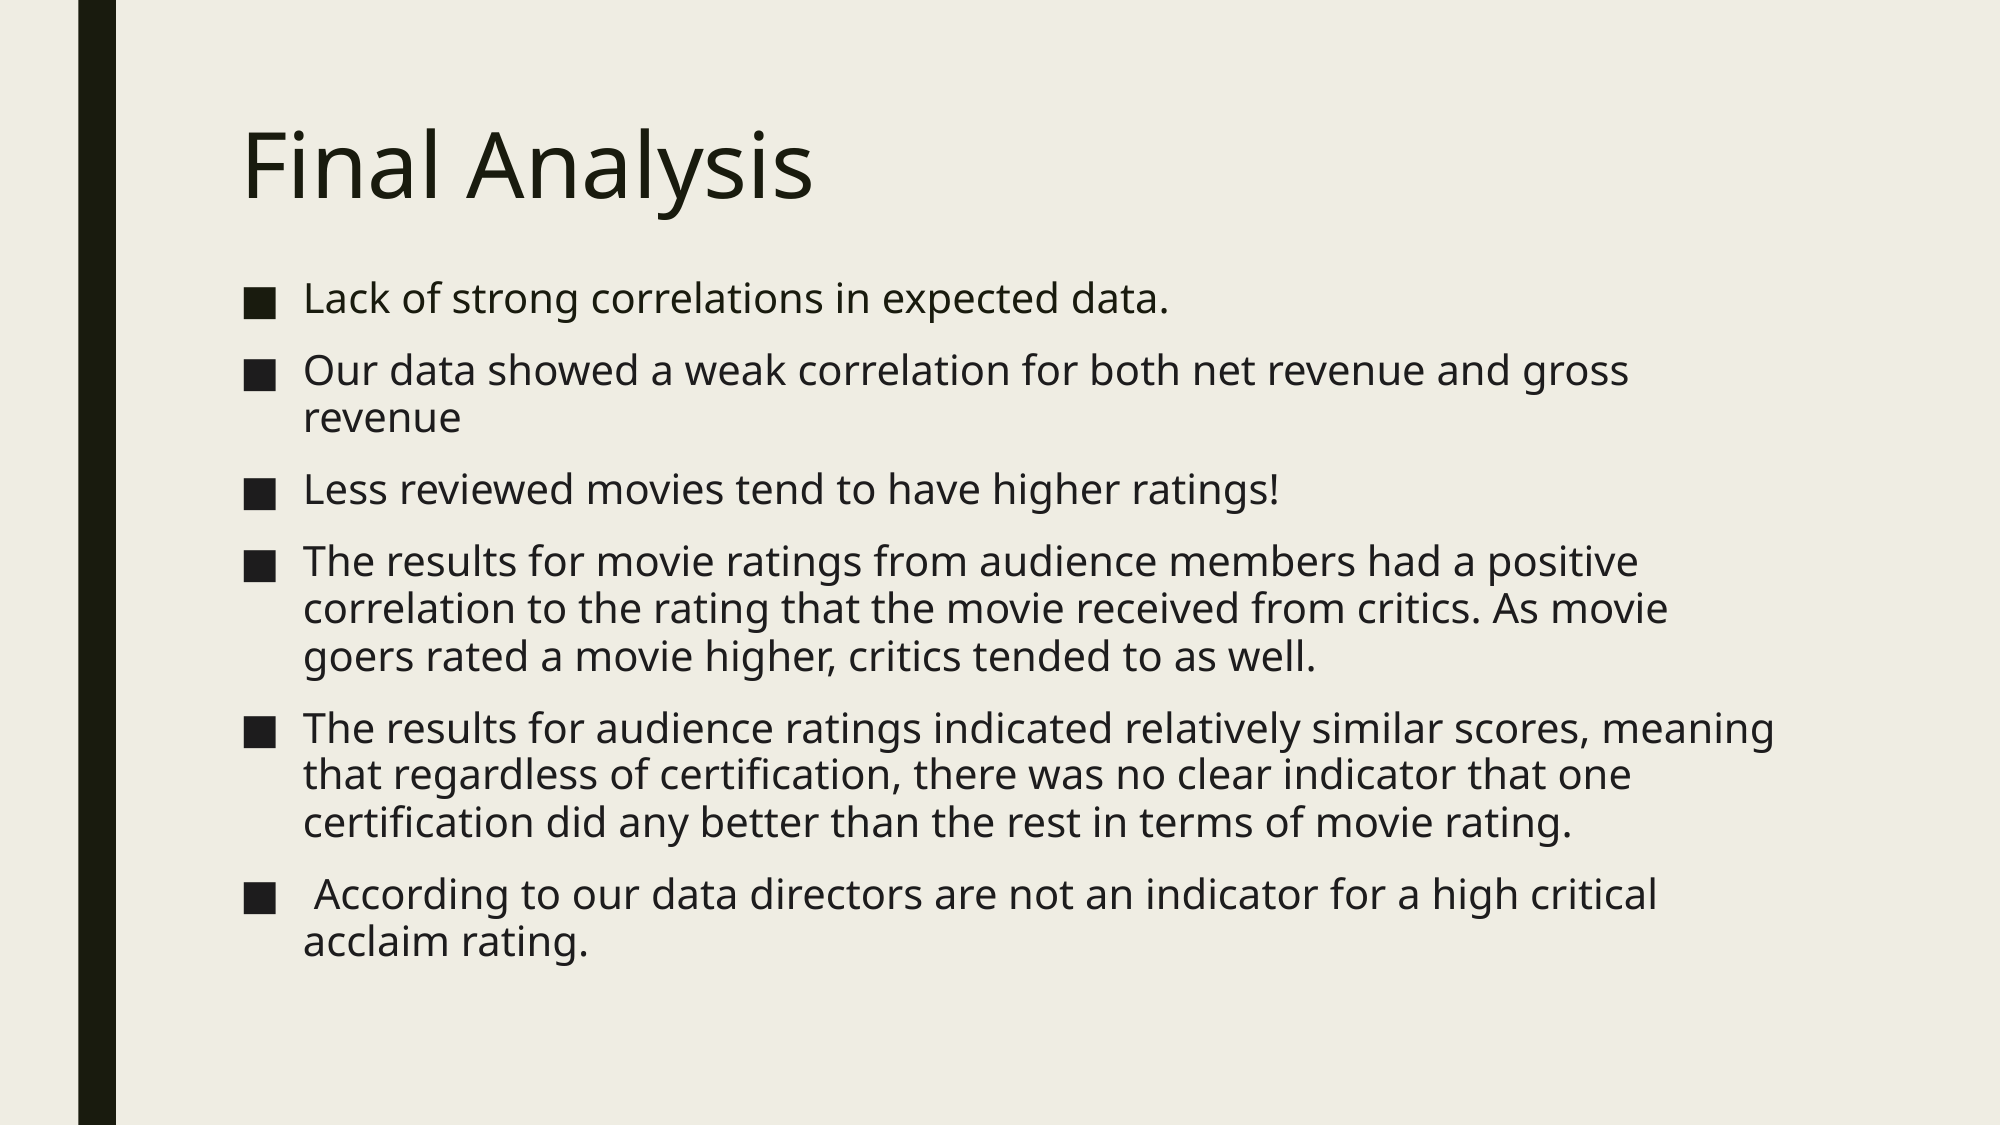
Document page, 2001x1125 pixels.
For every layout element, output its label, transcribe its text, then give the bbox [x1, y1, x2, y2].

title Final Analysis [225, 112, 1800, 268]
list Lack of strong correlations in expected data. Our data showed a weak correlation for both net revenue and gross revenue Less reviewed movies tend to have higher ratings! The results for movie ratings from audience members had a positive correlation to the rating that the movie received from critics. As movie goers rated a movie higher, critics tended to as well. The results for audience ratings indicated relatively similar scores, meaning that regardless of certification, there was no clear indicator that one certification did any better than the rest in terms of movie rating. According to our data directors are not an indicator for a high critical acclaim rating. [225, 268, 1800, 1013]
